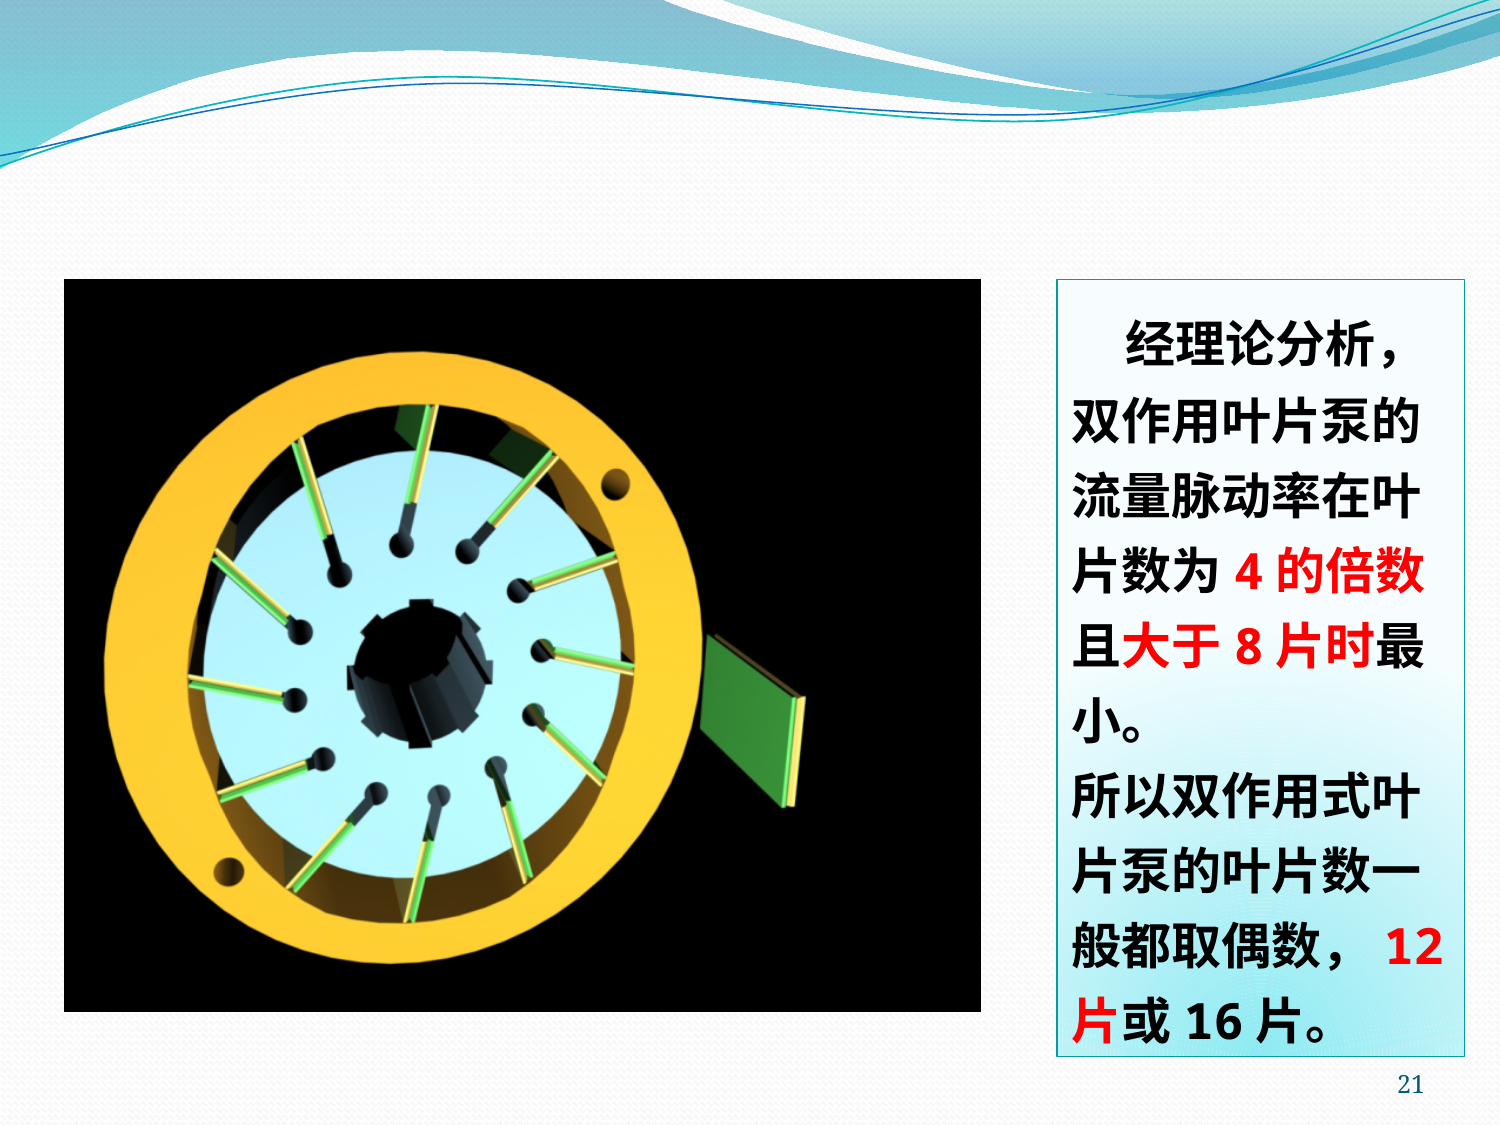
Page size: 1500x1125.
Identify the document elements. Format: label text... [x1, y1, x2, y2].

slide_number 21 [1299, 1042, 1425, 1103]
text_box 经理论分析，双作用叶片泵的流量脉动率在叶片数为4的倍数且大于8片时最小。 所以双作用式叶片泵的叶片数一般都取偶数，12片或16片。 [1056, 279, 1465, 1057]
picture [64, 279, 981, 1012]
